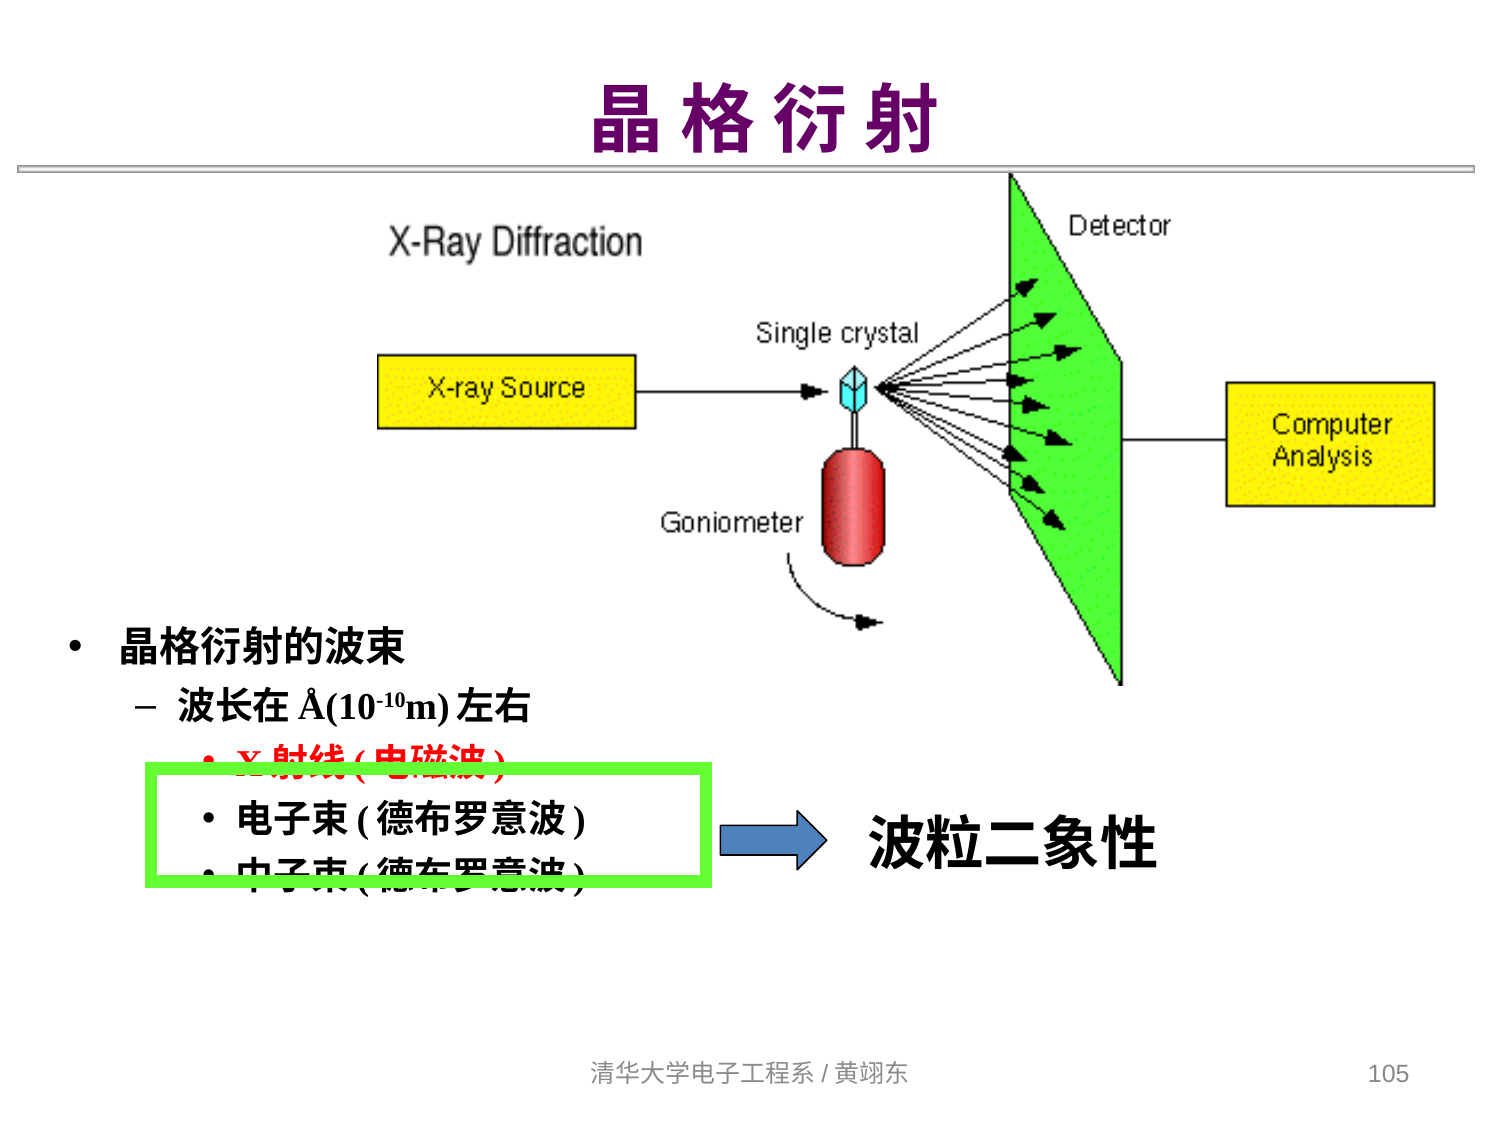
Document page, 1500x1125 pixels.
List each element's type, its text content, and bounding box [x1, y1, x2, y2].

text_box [720, 798, 1176, 885]
text_box [17, 165, 1475, 173]
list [377, 172, 1500, 686]
list 晶格衍射的波束 波长在Å(10-10m)左右 X射线(电磁波) 电子束(德布罗意波) 中子束(德布罗意波) [53, 600, 809, 906]
text_box [150, 768, 706, 882]
slide_number 105 [1074, 1042, 1425, 1103]
title 晶 格 衍 射 [573, 23, 1072, 165]
footer 清华大学电子工程系/黄翊东 [512, 1042, 988, 1103]
